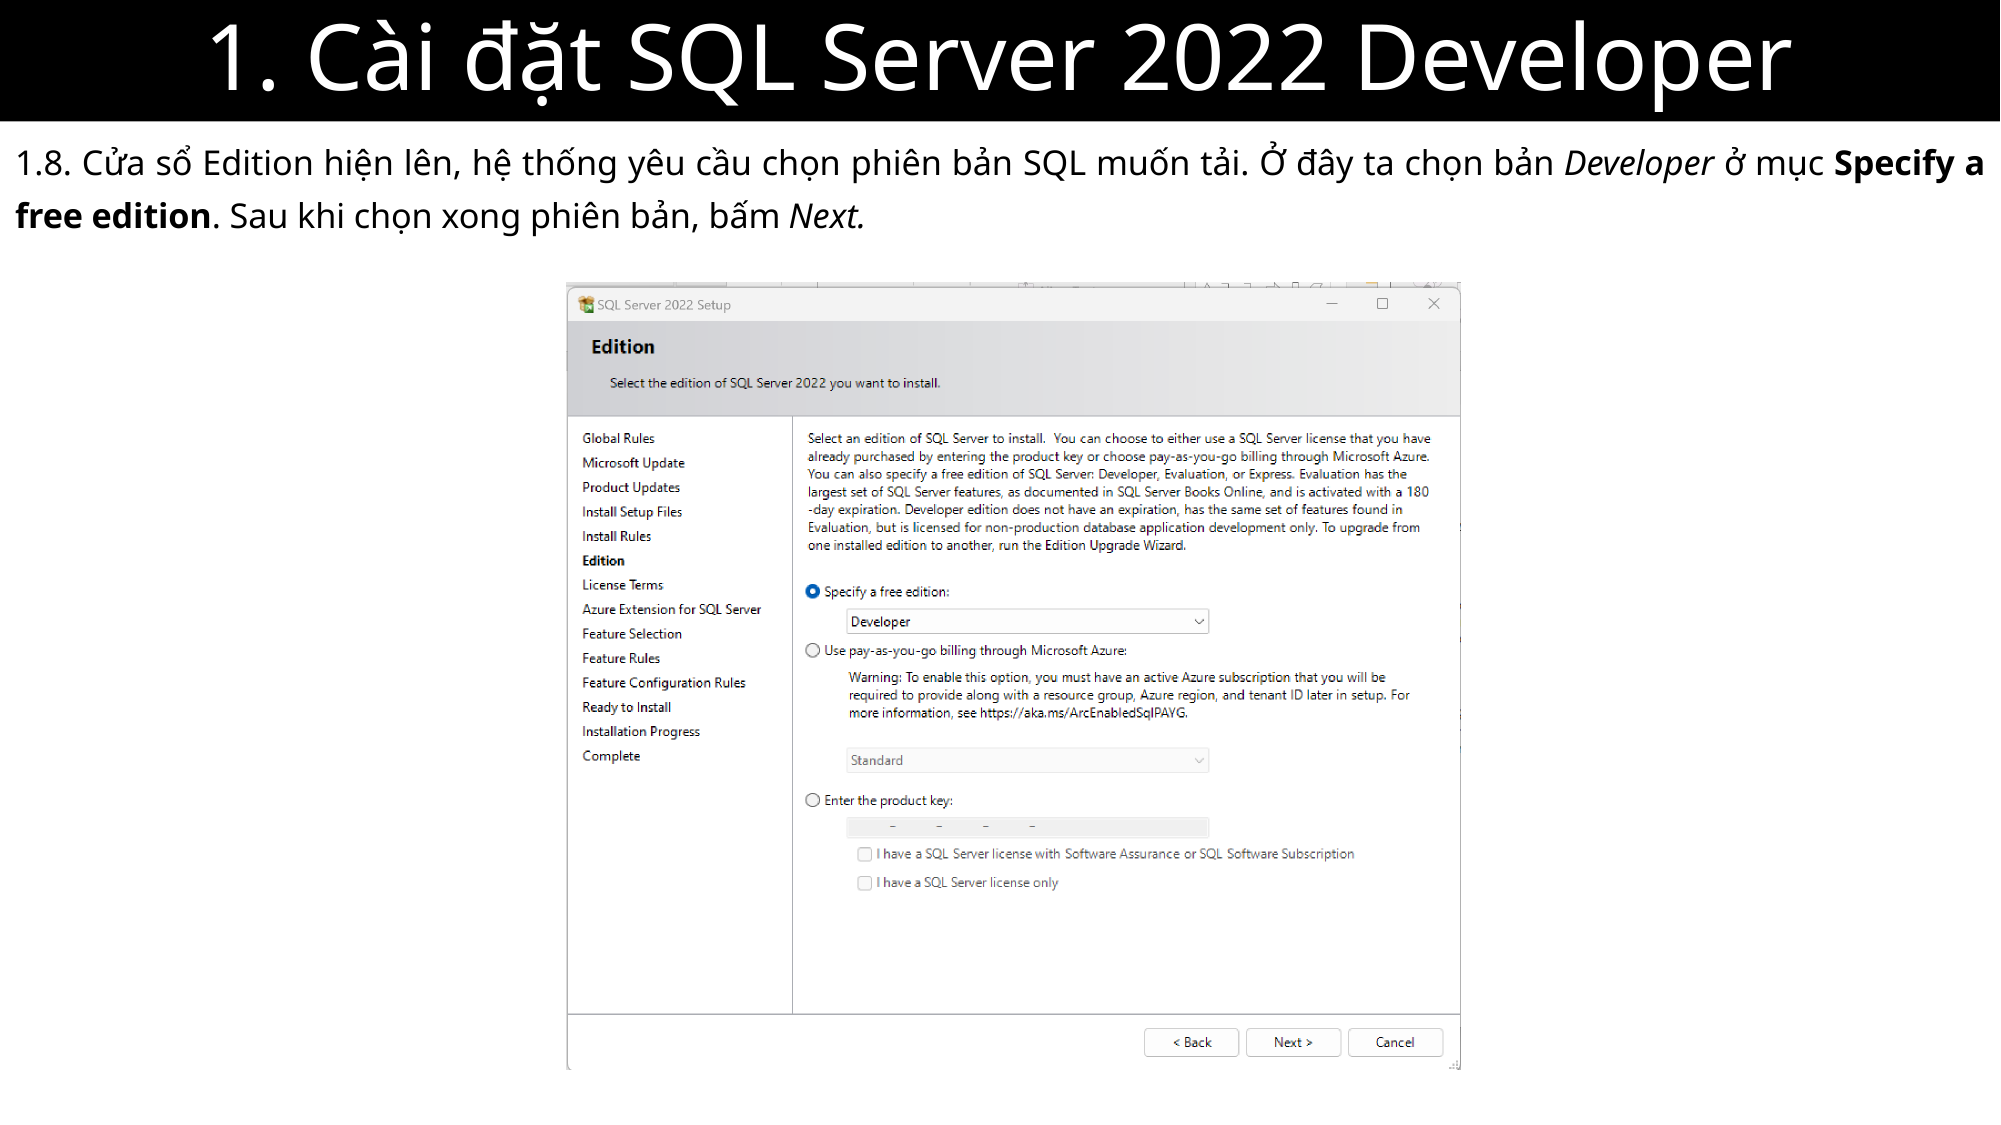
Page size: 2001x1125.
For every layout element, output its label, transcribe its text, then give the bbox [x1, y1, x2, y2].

picture [566, 282, 1461, 1070]
text_box 1.8. Cửa sổ Edition hiện lên, hệ thống yêu cầu chọn phiên bản SQL muốn tải. Ở đây ta chọn bản Developer ở mục Specify a free edition. Sau khi chọn xong phiên bản, bấm Next. [0, 121, 2000, 243]
title 1. Cài đặt SQL Server 2022 Developer [0, 0, 2000, 121]
